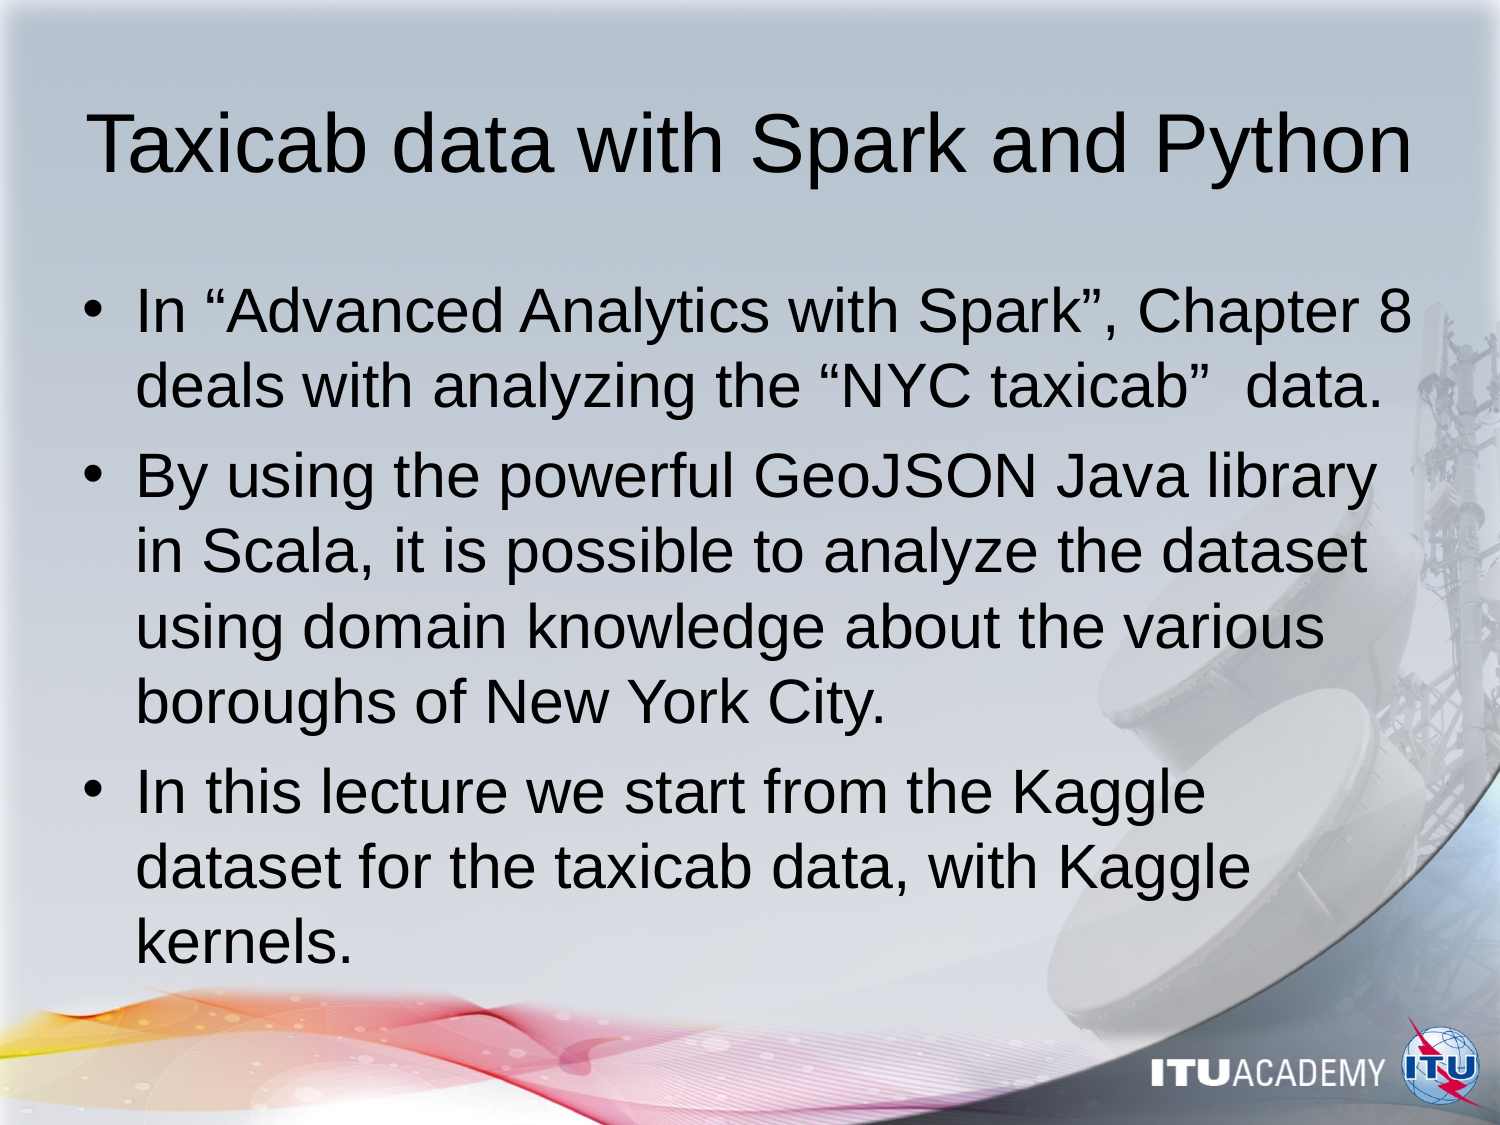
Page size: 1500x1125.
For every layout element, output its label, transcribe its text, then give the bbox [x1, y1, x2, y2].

list In “Advanced Analytics with Spark”, Chapter 8 deals with analyzing the “NYC taxicab” data. By using the powerful GeoJSON Java library in Scala, it is possible to analyze the dataset using domain knowledge about the various boroughs of New York City. In this lecture we start from the Kaggle dataset for the taxicab data, with Kaggle kernels. [74, 261, 1426, 1006]
picture [0, 0, 1500, 1125]
title Taxicab data with Spark and Python [74, 44, 1426, 234]
